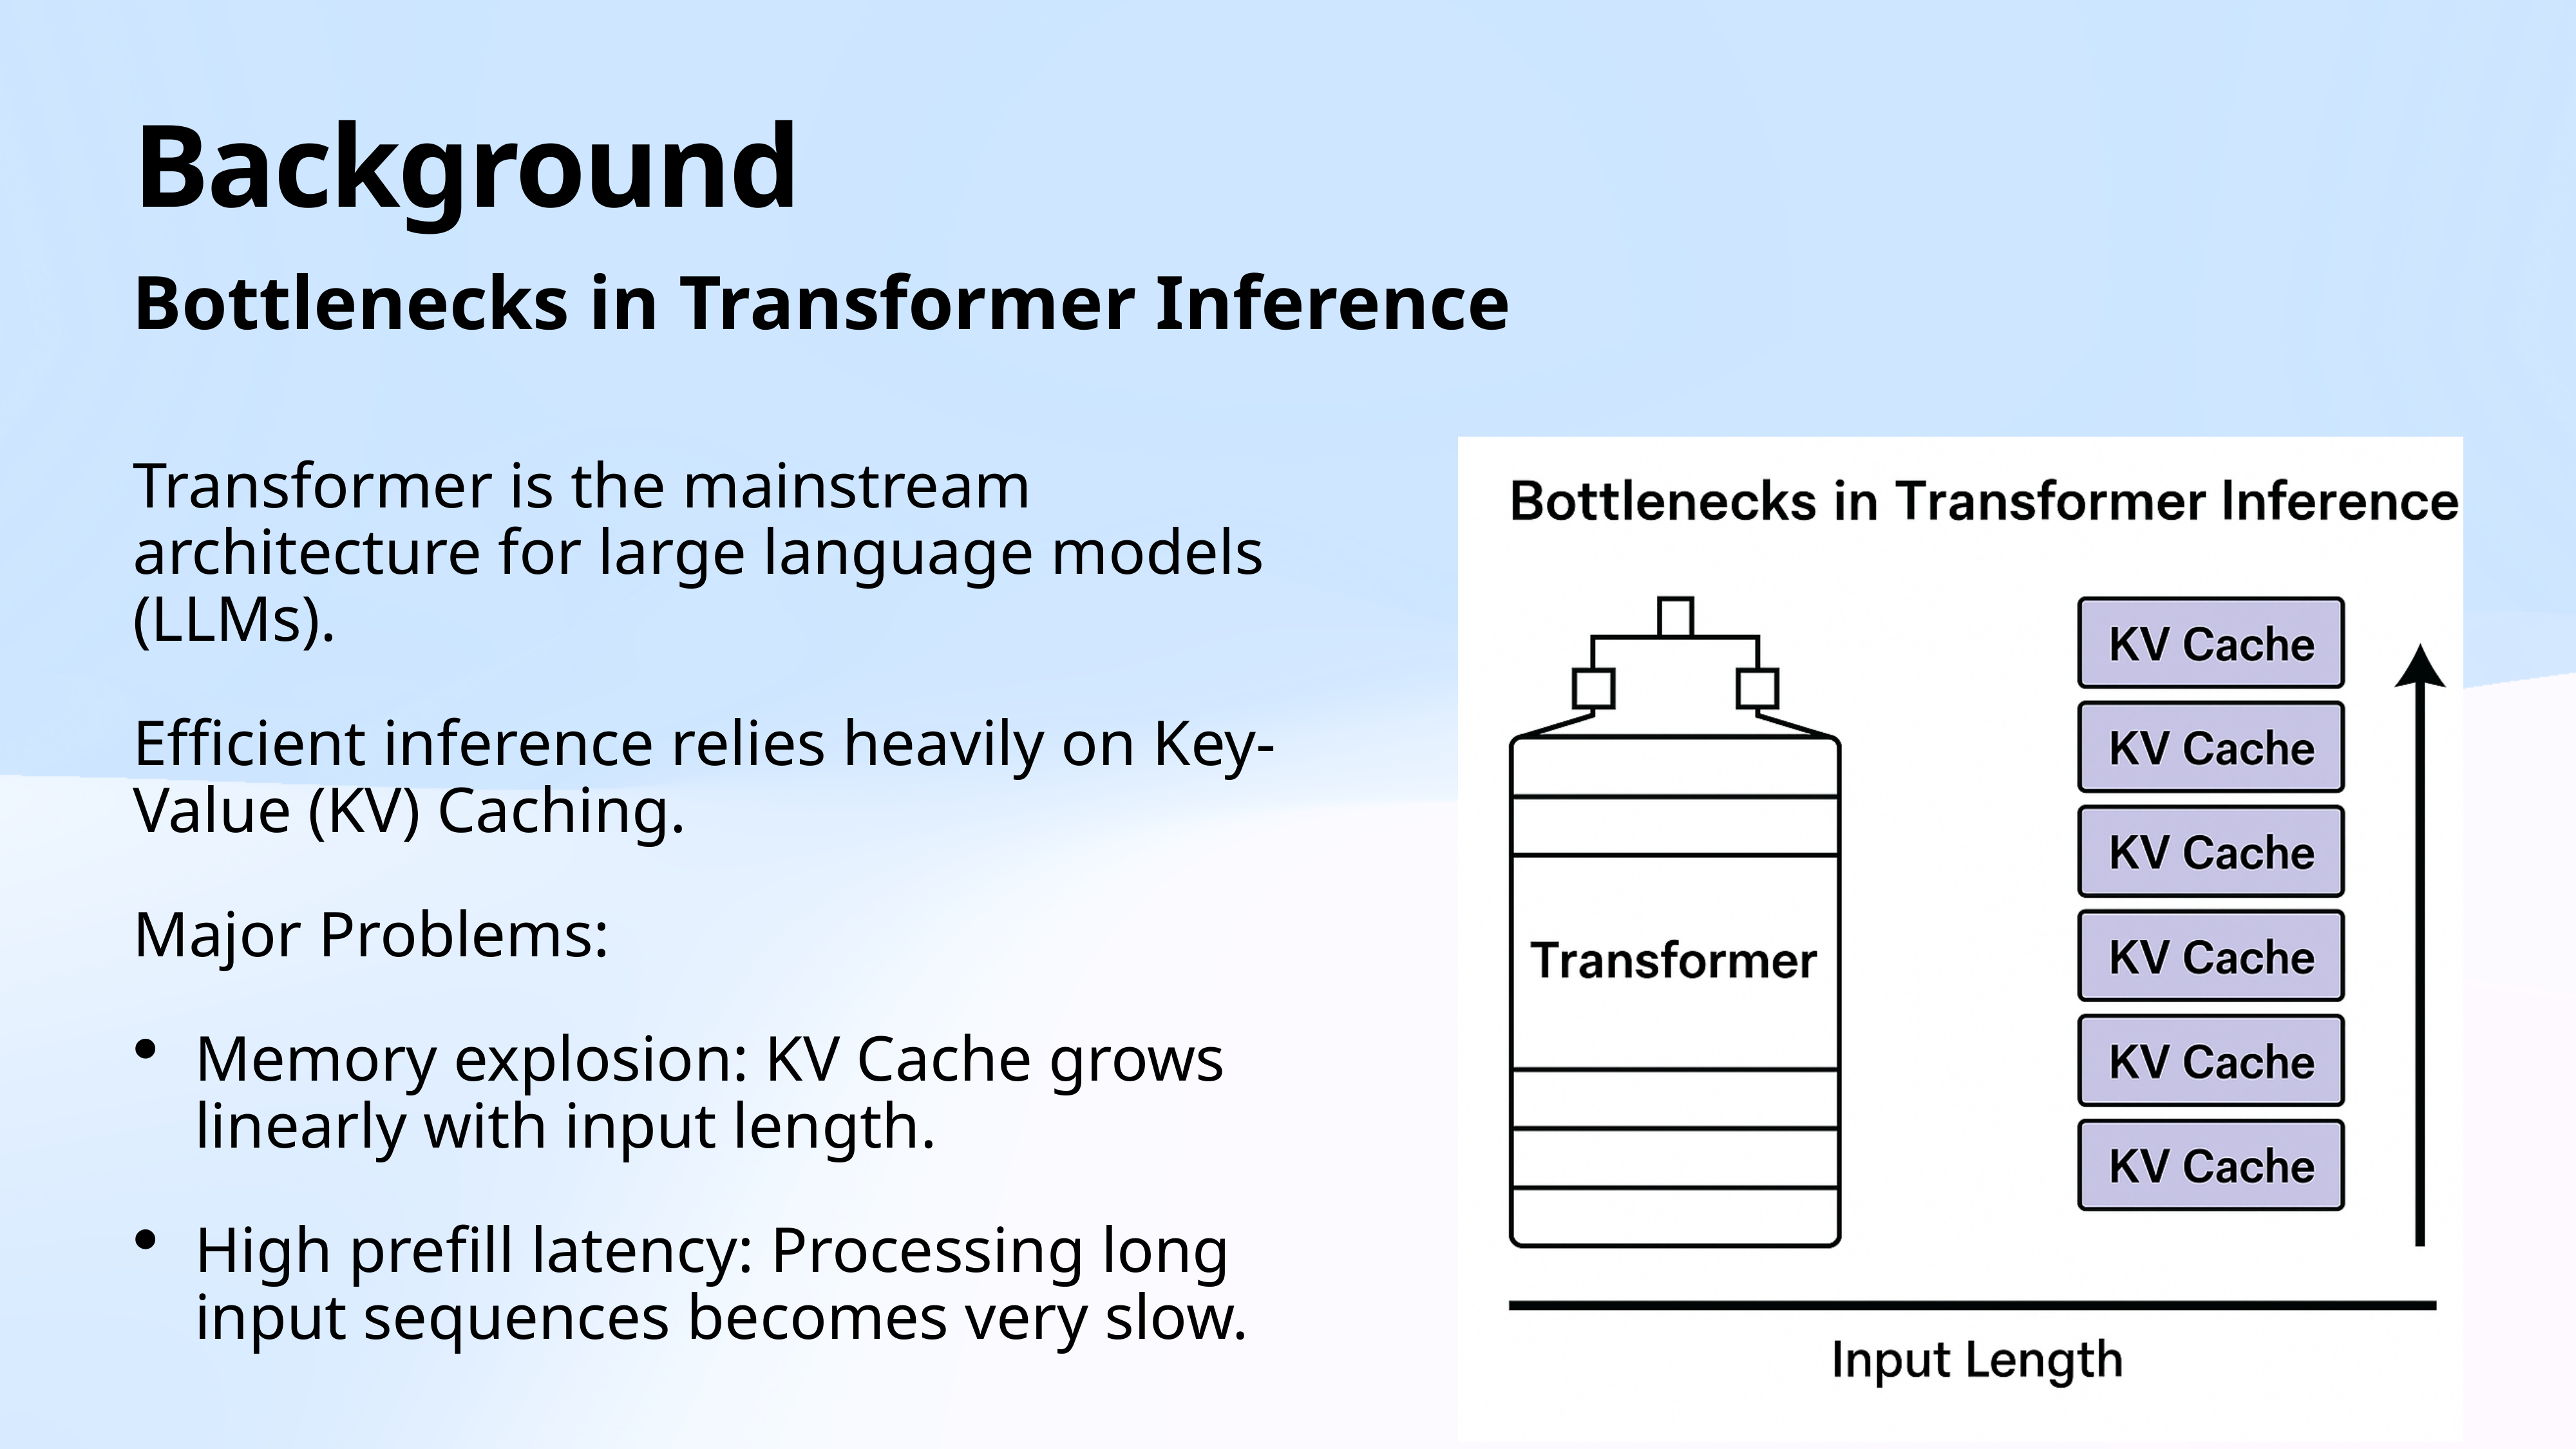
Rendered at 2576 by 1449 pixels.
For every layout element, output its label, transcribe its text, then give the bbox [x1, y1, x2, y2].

picture [0, 0, 2576, 1449]
list Transformer is the mainstream architecture for large language models (LLMs). Efficient inference relies heavily on Key-Value (KV) Caching. Major Problems: Memory explosion: KV Cache grows linearly with input length. High prefill latency: Processing long input sequences becomes very slow. [127, 448, 1323, 1321]
title Background [127, 113, 2449, 250]
list Bottlenecks in Transformer Inference [127, 250, 2449, 350]
